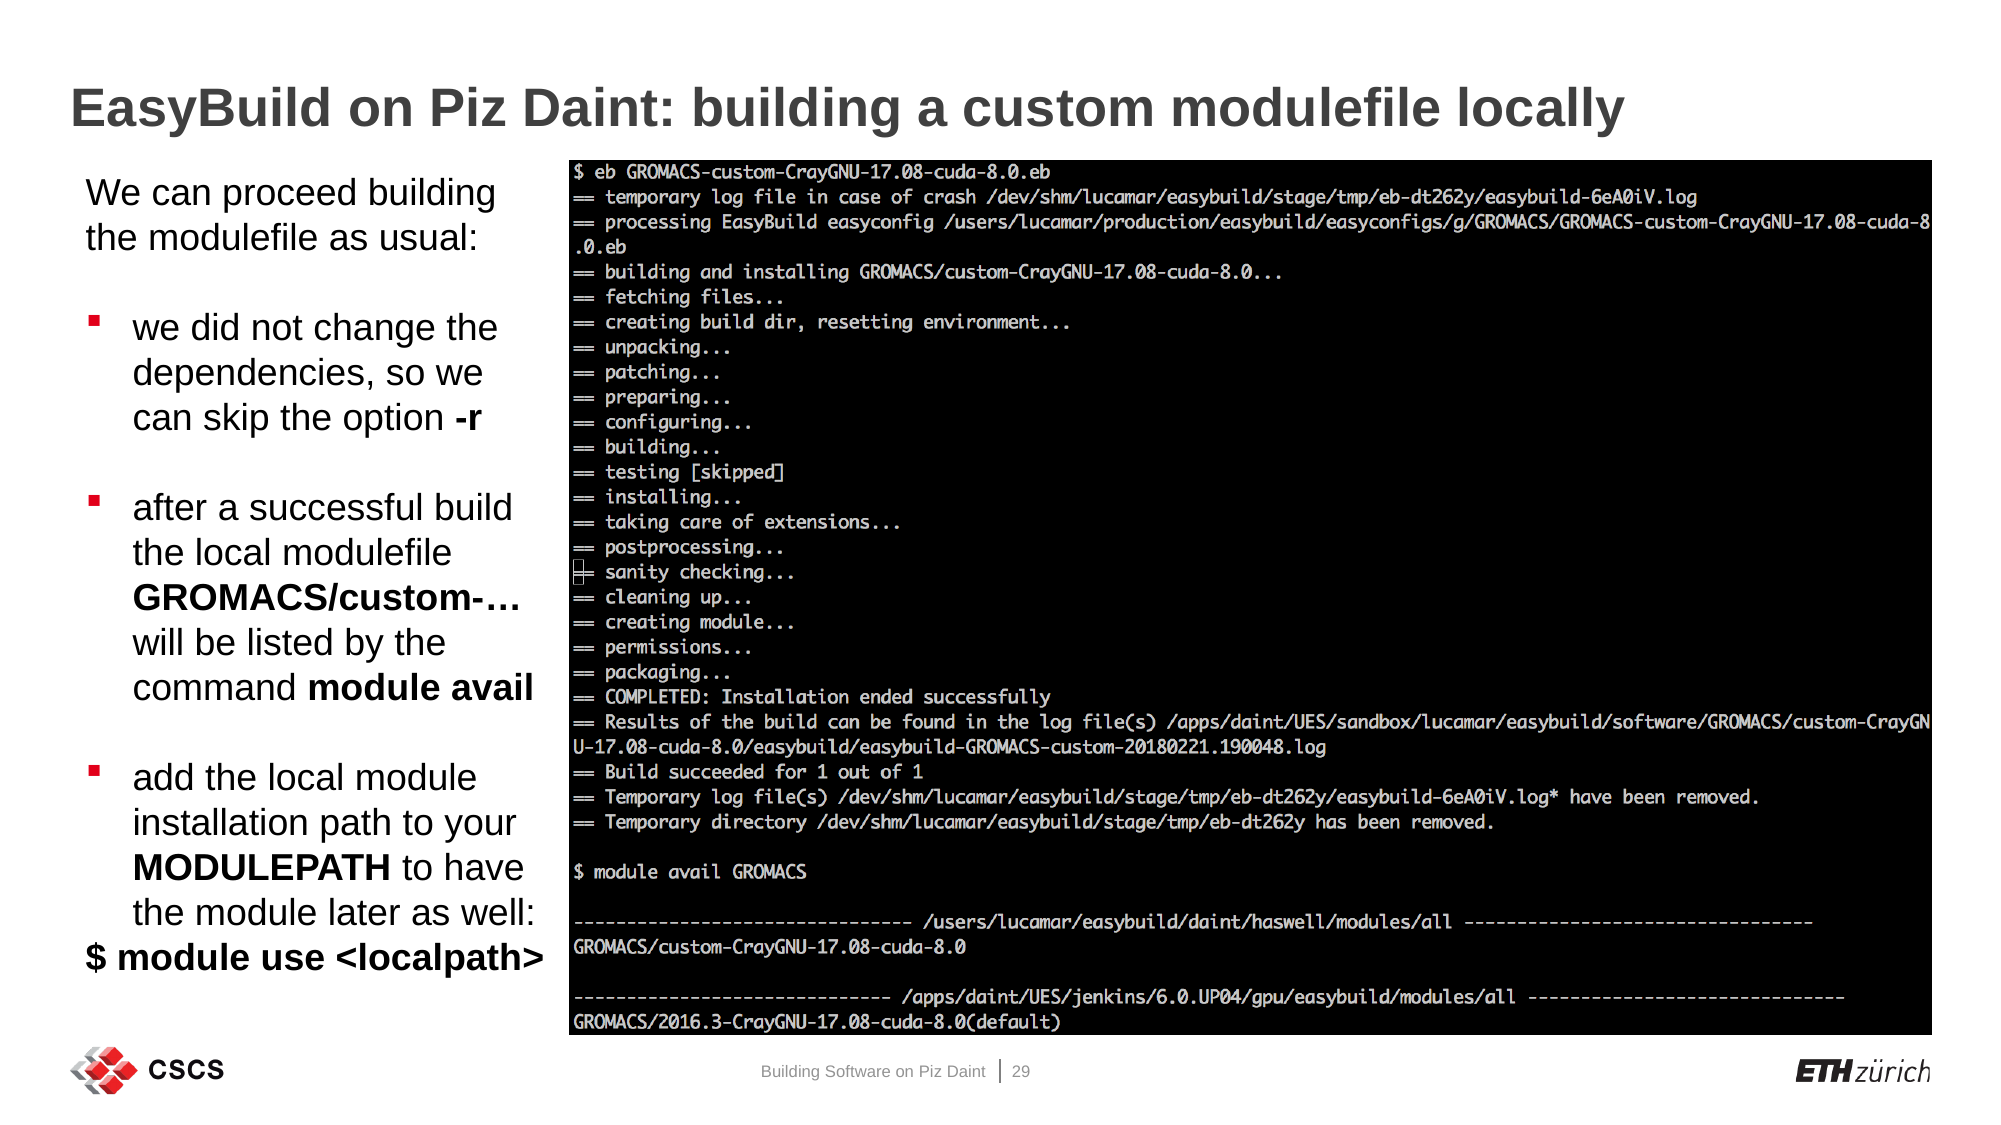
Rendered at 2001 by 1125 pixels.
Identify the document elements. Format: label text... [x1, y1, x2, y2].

text_box We can proceed building the modulefile as usual: we did not change the dependencies, so we can skip the option -r after a successful build the local modulefile GROMACS/custom-… will be listed by the command module avail add the local module installation path to your MODULEPATH to have the module later as well: $ module use <localpath> [70, 160, 563, 1031]
title EasyBuild on Piz Daint: building a custom modulefile locally [70, 7, 1945, 149]
slide_number 29 [999, 1059, 1063, 1083]
footer Building Software on Piz Daint [322, 1059, 998, 1083]
picture [569, 160, 1933, 1036]
